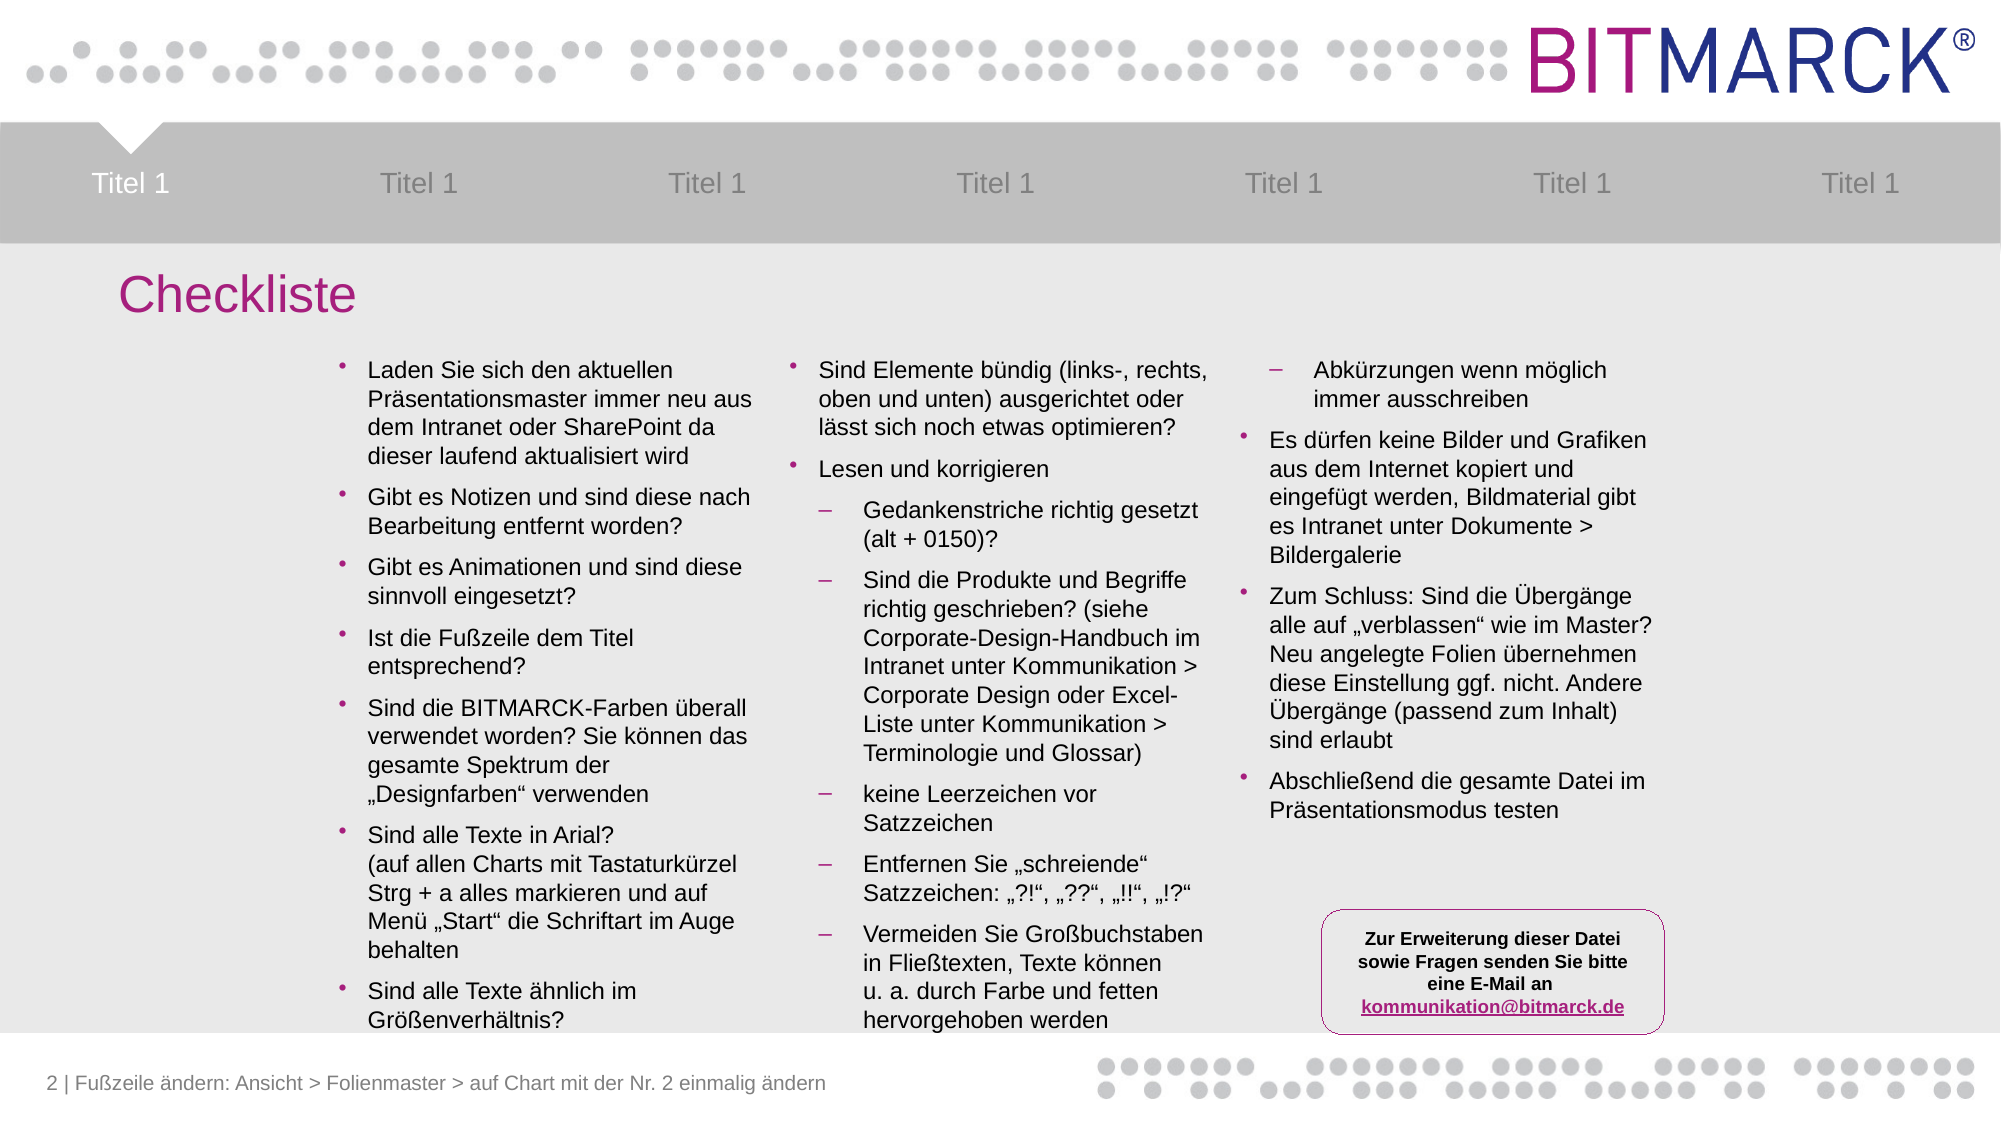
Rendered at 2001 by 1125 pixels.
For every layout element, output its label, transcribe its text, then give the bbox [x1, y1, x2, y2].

list Laden Sie sich den aktuellen Präsentationsmaster immer neu aus dem Intranet oder SharePoint da dieser laufend aktualisiert wird Gibt es Notizen und sind diese nach Bearbeitung entfernt worden? Gibt es Animationen und sind diese sinnvoll eingesetzt? Ist die Fußzeile dem Titel entsprechend? Sind die BITMARCK-Farben überall verwendet worden? Sie können das gesamte Spektrum der „Designfarben“ verwenden Sind alle Texte in Arial? (auf allen Charts mit Tastaturkürzel Strg + a alles markieren und auf Menü „Start“ die Schriftart im Auge behalten Sind alle Texte ähnlich im Größenverhältnis? Sind Elemente bündig (links-, rechts, oben und unten) ausgerichtet oder lässt sich noch etwas optimieren? Lesen und korrigieren Gedankenstriche richtig gesetzt (alt + 0150)? Sind die Produkte und Begriffe richtig geschrieben? (siehe Corporate-Design-Handbuch im Intranet unter Kommunikation > Corporate Design oder Excel-Liste unter Kommunikation > Terminologie und Glossar) keine Leerzeichen vor Satzzeichen Entfernen Sie „schreiende“ Satzzeichen: „?!“, „??“, „!!“, „!?“ Vermeiden Sie Großbuchstaben in Fließtexten, Texte können u. a. durch Farbe und fetten hervorgehoben werden Abkürzungen wenn möglich immer ausschreiben Es dürfen keine Bilder und Grafiken aus dem Internet kopiert und eingefügt werden, Bildmaterial gibt es Intranet unter Dokumente > Bildergalerie Zum Schluss: Sind die Übergänge alle auf „verblassen“ wie im Master? Neu angelegte Folien übernehmen diese Einstellung ggf. nicht. Andere Übergänge (passend zum Inhalt) sind erlaubt Abschließend die gesamte Datei im Präsentationsmodus testen [338, 354, 1662, 1035]
picture [25, 22, 1508, 101]
picture [1531, 27, 1975, 93]
picture [1080, 1040, 1975, 1100]
text_box Zur Erweiterung dieser Datei sowie Fragen senden Sie bitte eine E-Mail an kommunikation@bitmarck.de [1321, 909, 1665, 1035]
title Checkliste [118, 259, 1882, 323]
